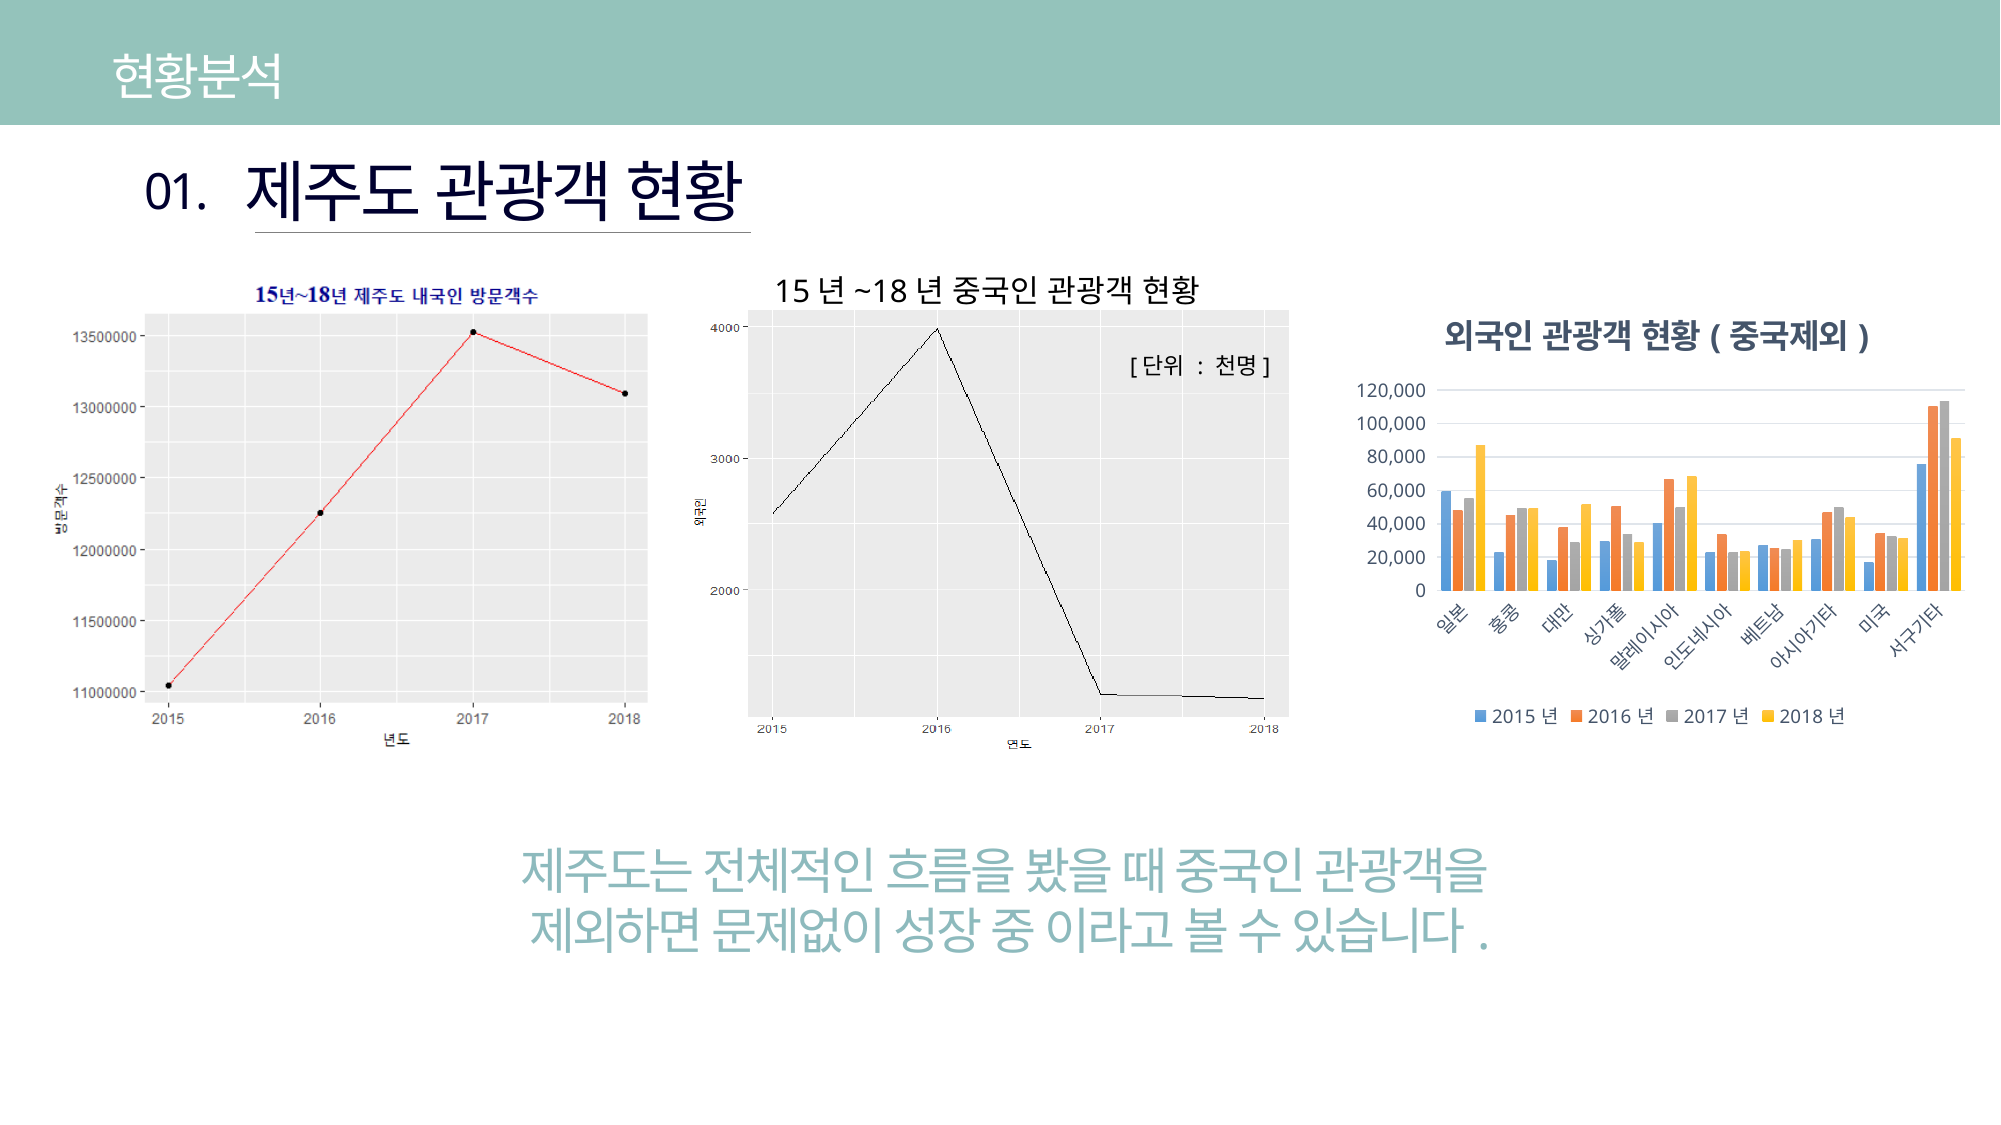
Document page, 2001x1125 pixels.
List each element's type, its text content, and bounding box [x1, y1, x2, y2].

text_box 01. [129, 152, 224, 227]
text_box 제주도는 전체적인 흐름을 봤을 때 중국인 관광객을 제외하면 문제없이 성장 중 이라고 볼 수 있습니다. [193, 831, 1827, 967]
text_box 현황분석 [96, 37, 301, 113]
picture [43, 276, 657, 756]
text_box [684, 264, 1298, 756]
text_box 제주도 관광객 현황 [229, 142, 761, 238]
chart [1343, 283, 1978, 737]
